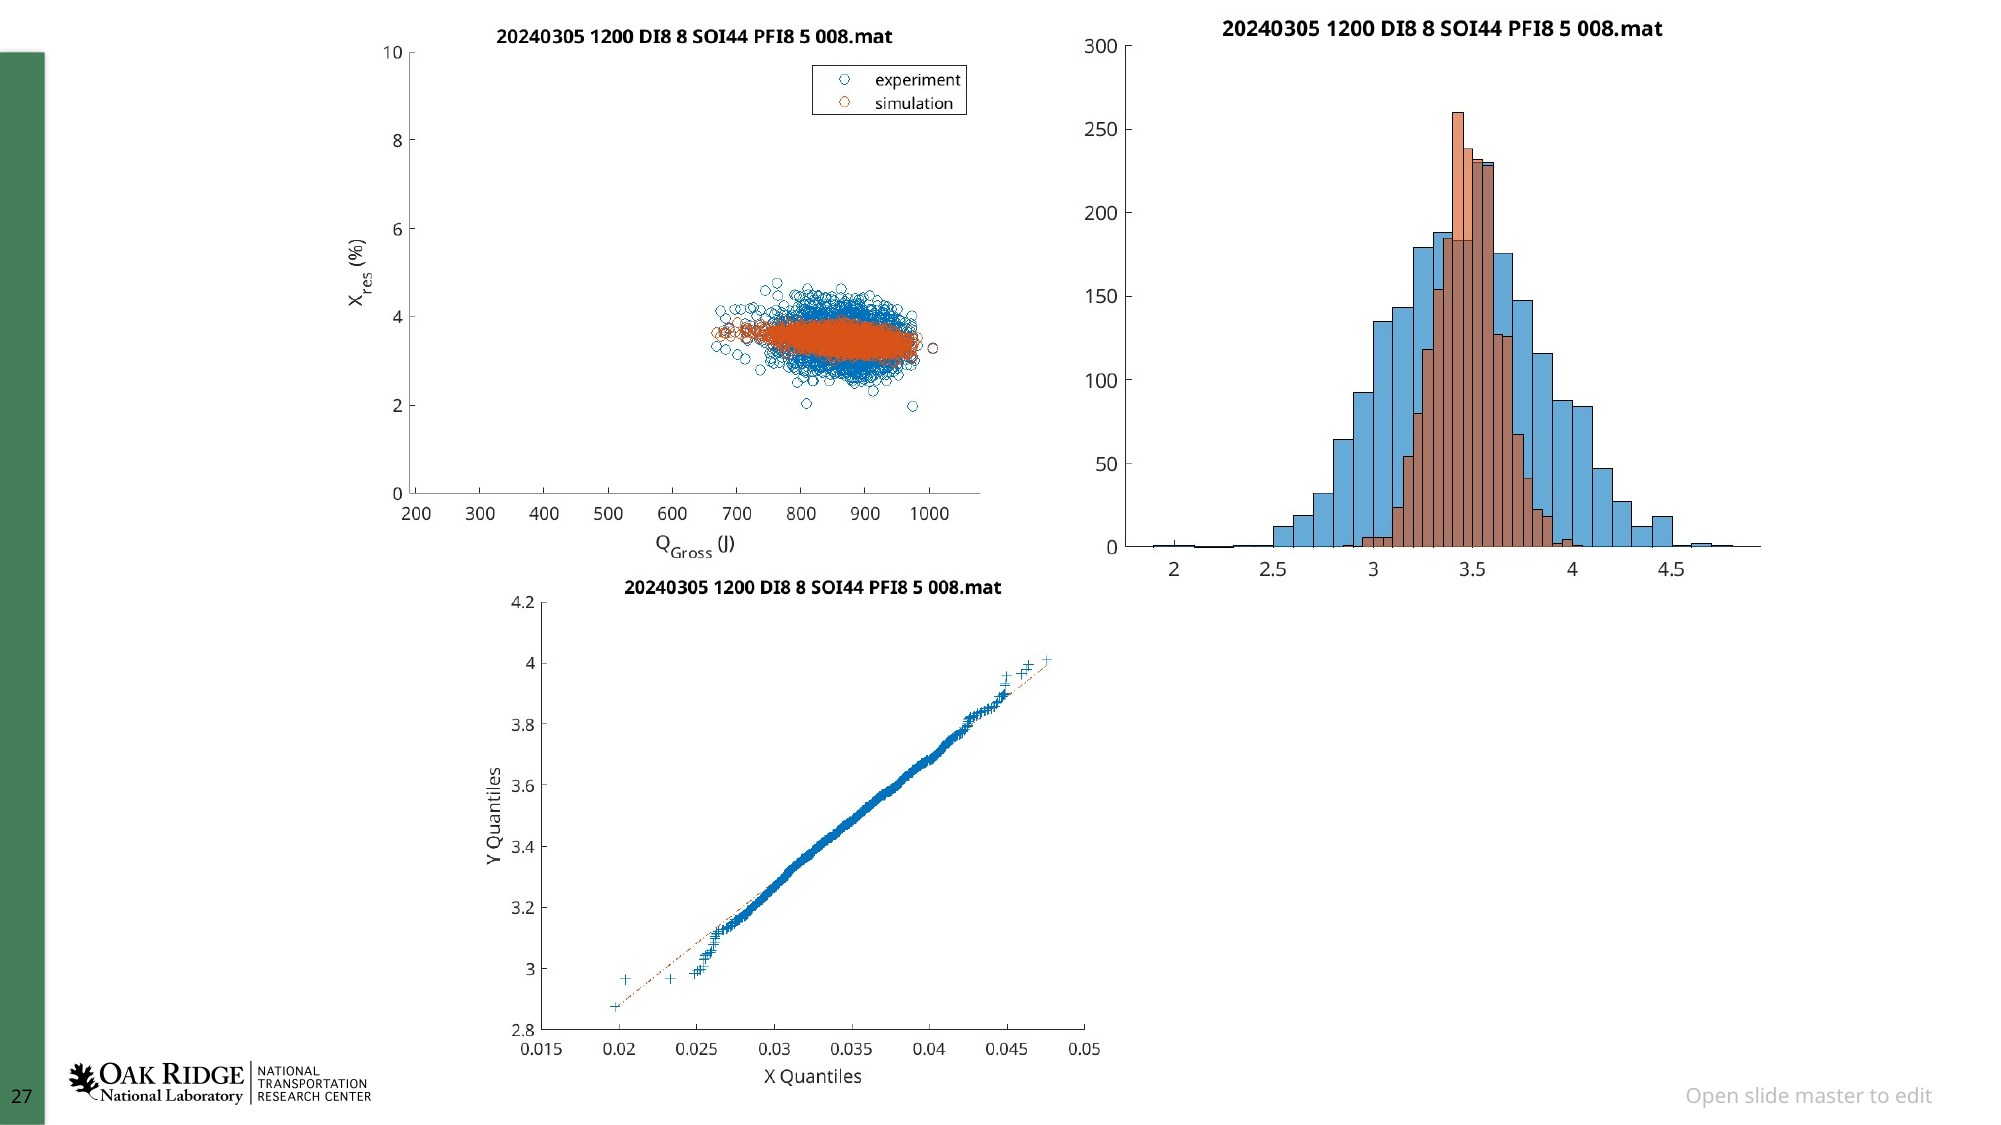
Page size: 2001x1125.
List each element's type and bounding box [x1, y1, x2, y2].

picture [66, 1058, 373, 1108]
picture [312, 0, 1838, 1088]
